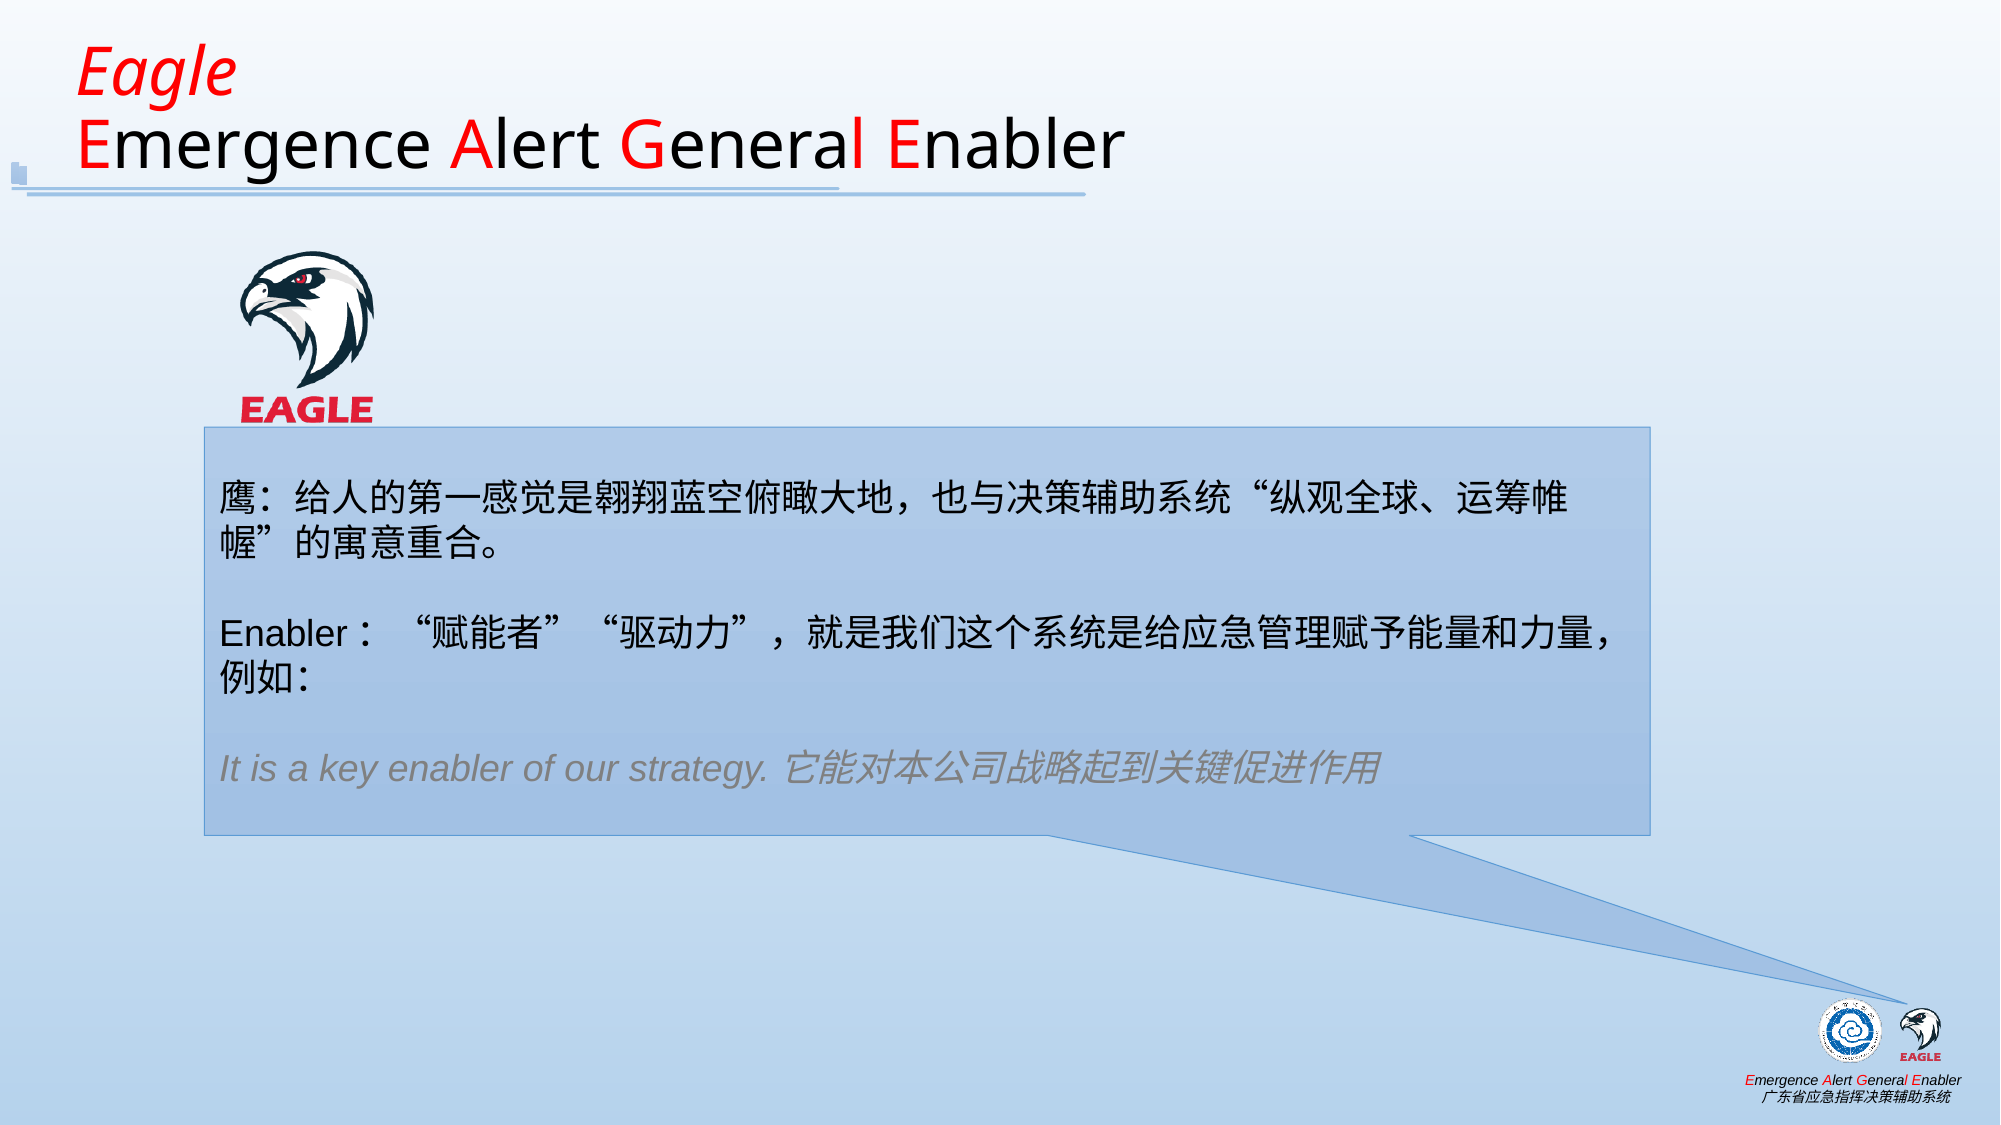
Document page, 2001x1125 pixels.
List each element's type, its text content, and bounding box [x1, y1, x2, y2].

title Eagle Emergence Alert General Enabler [60, 29, 1868, 191]
text_box 鹰：给人的第一感觉是翱翔蓝空俯瞰大地，也与决策辅助系统“纵观全球、运筹帷幄”的寓意重合。 Enabler：“赋能者”“驱动力”，就是我们这个系统是给应急管理赋予能量和力量，例如： It is a key enabler of our strategy.它能对本公司战略起到关键促进作用 [203, 426, 1908, 1005]
picture [181, 217, 430, 465]
picture [1818, 997, 1958, 1074]
